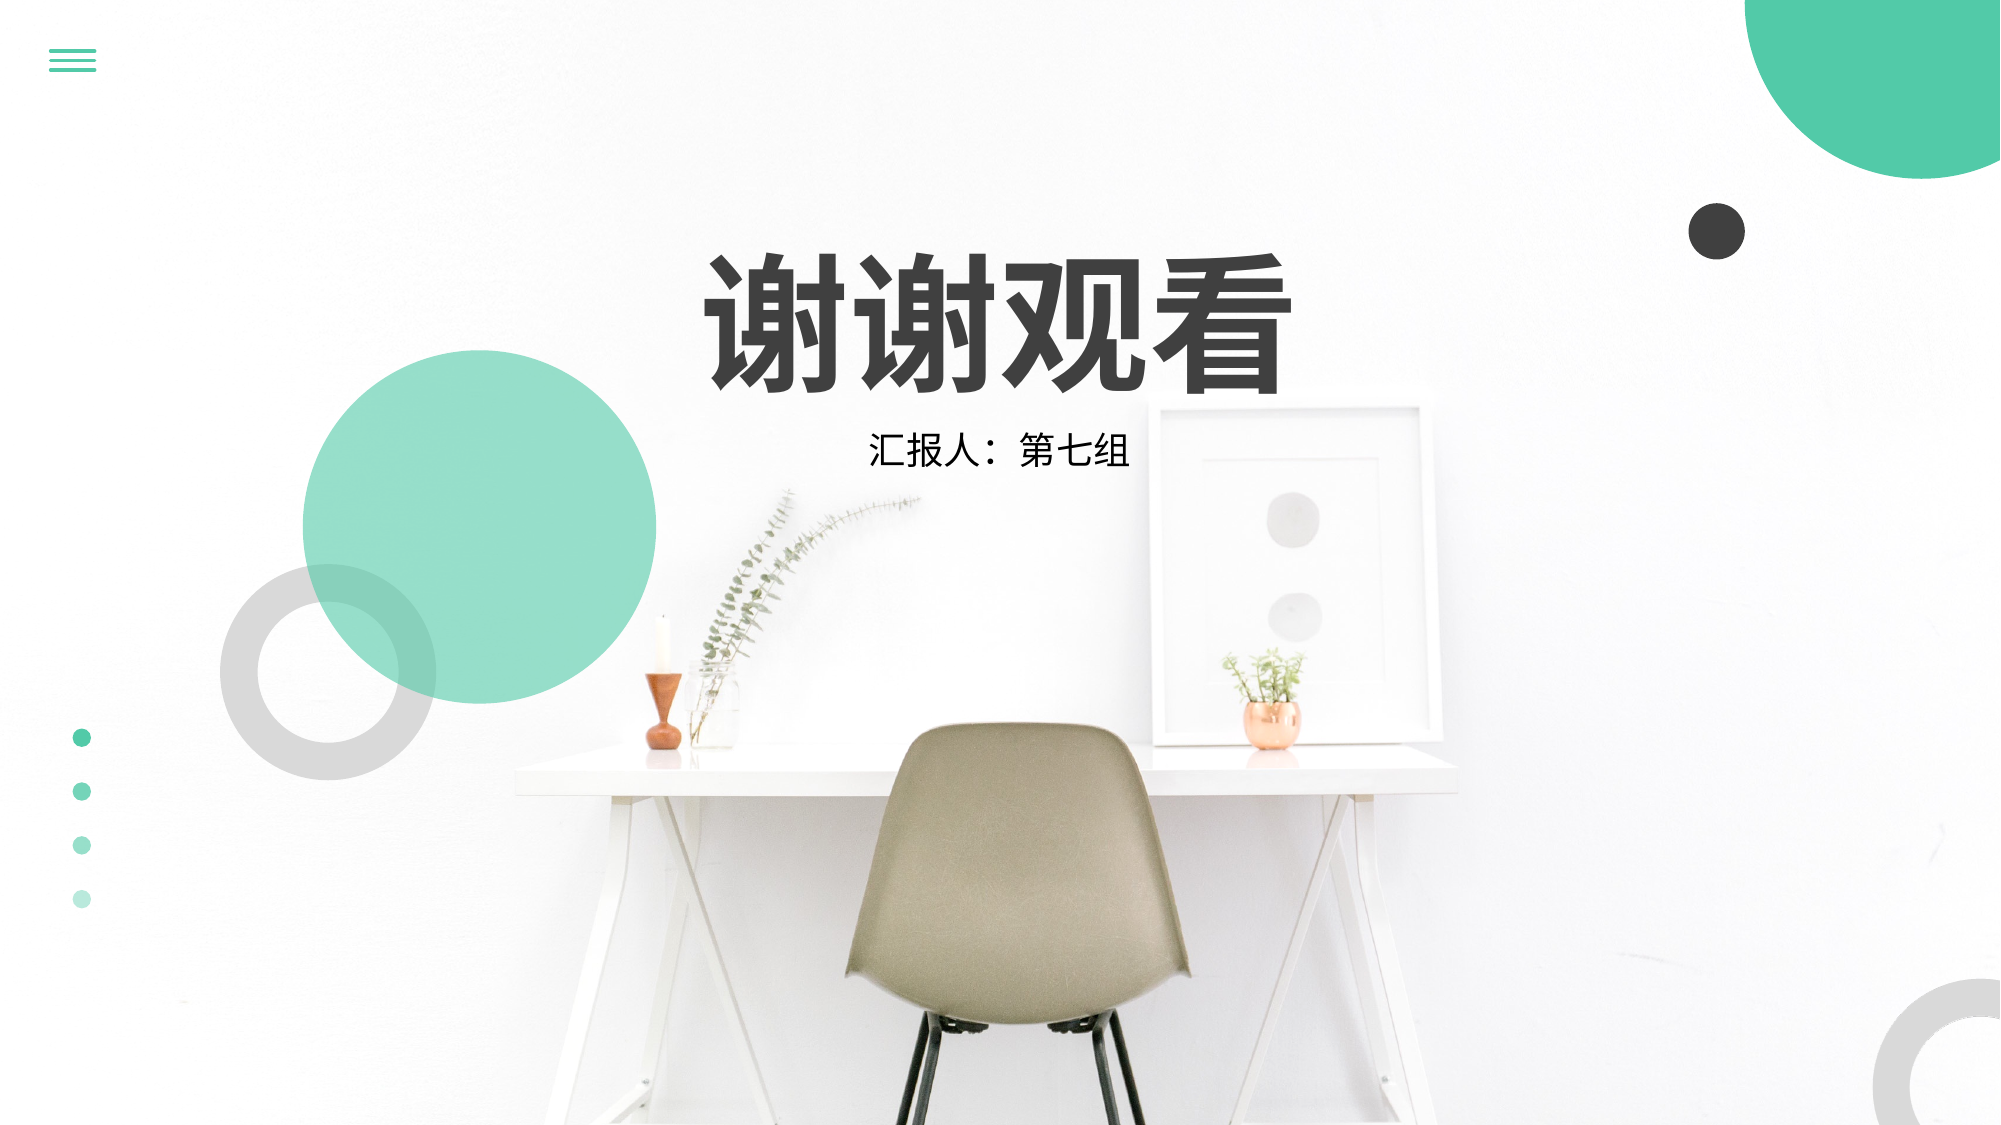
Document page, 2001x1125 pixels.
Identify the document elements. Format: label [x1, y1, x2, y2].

text_box [50, 51, 95, 70]
text_box [72, 728, 92, 909]
picture [0, 0, 2000, 1125]
